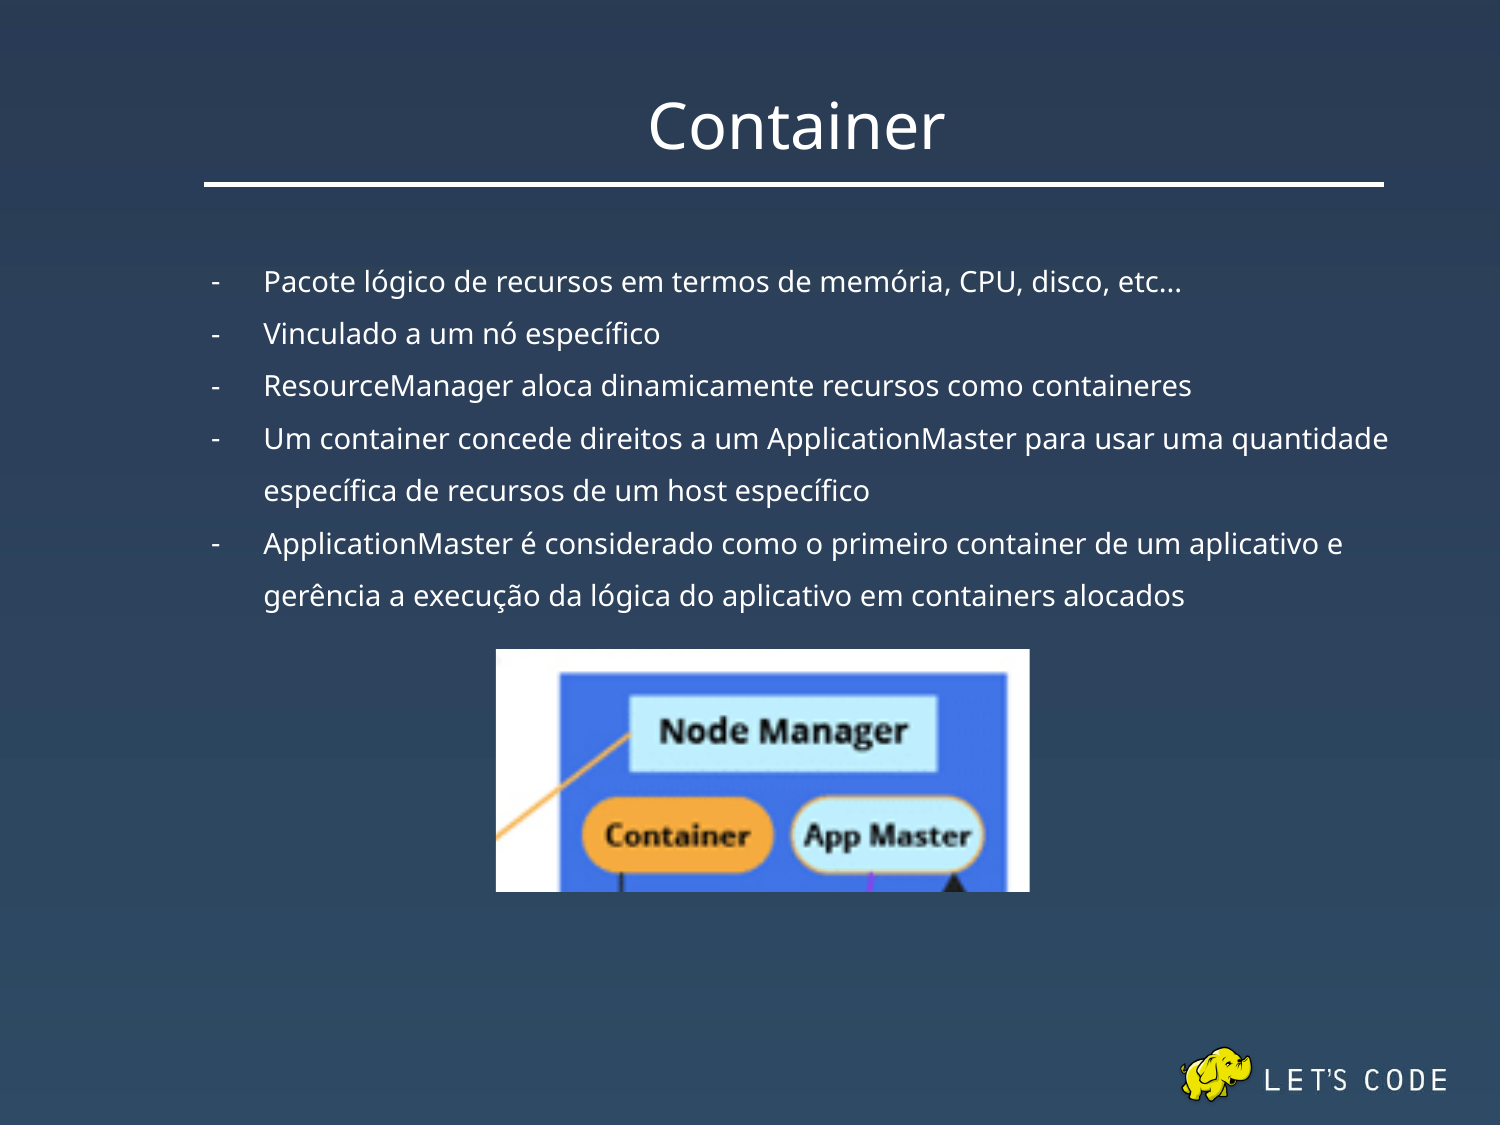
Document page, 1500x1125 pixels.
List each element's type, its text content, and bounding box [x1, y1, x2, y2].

text_box Container [195, 69, 1399, 168]
picture [0, 0, 1500, 1125]
text_box Pacote lógico de recursos em termos de memória, CPU, disco, etc... Vinculado a um nó específico ResourceManager aloca dinamicamente recursos como containeres Um container concede direitos a um ApplicationMaster para usar uma quantidade específica de recursos de um host específico ApplicationMaster é considerado como o primeiro container de um aplicativo e gerência a execução da lógica do aplicativo em containers alocados [173, 230, 1421, 637]
